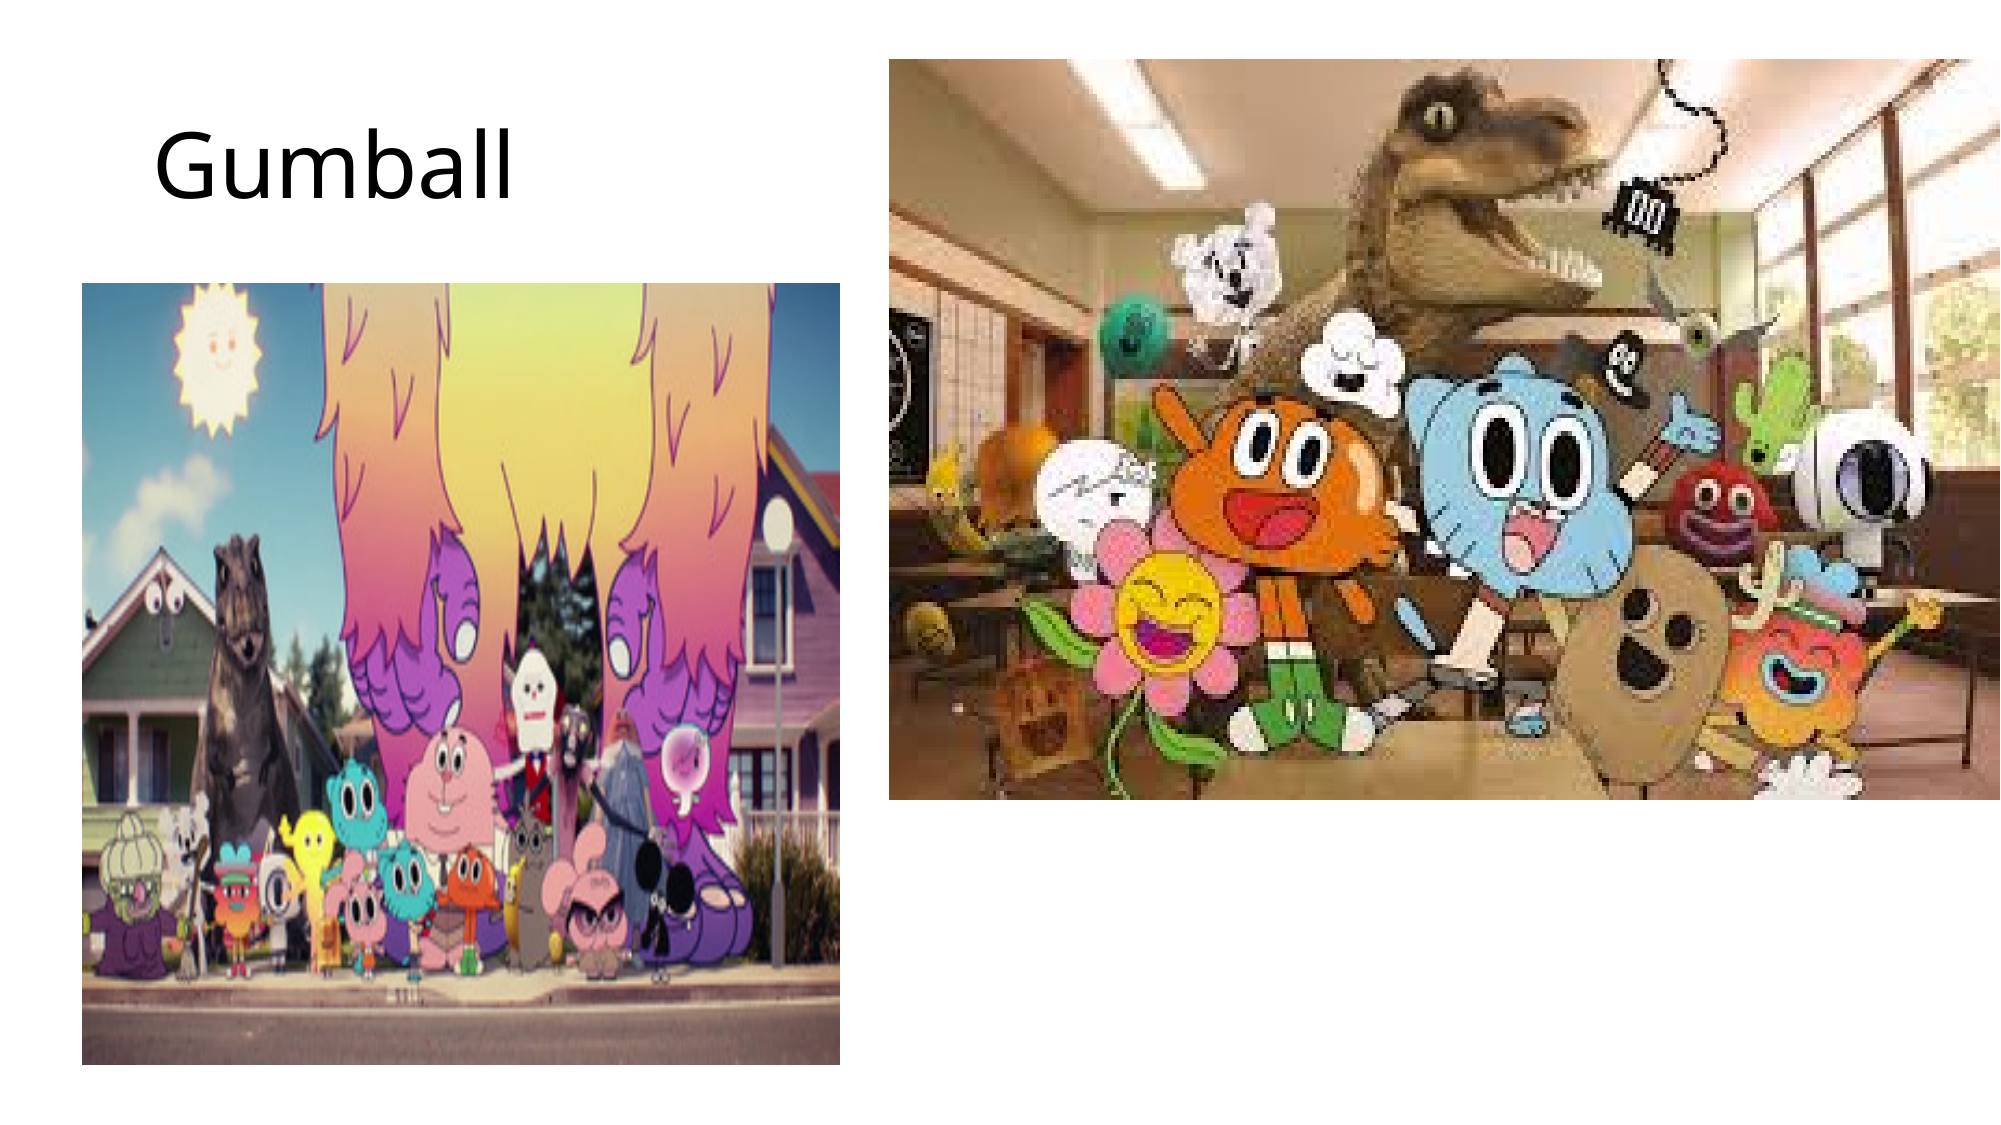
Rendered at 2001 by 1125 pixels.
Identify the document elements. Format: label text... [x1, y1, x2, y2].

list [82, 283, 840, 1066]
title Gumball [137, 59, 888, 278]
picture [888, 59, 2000, 800]
